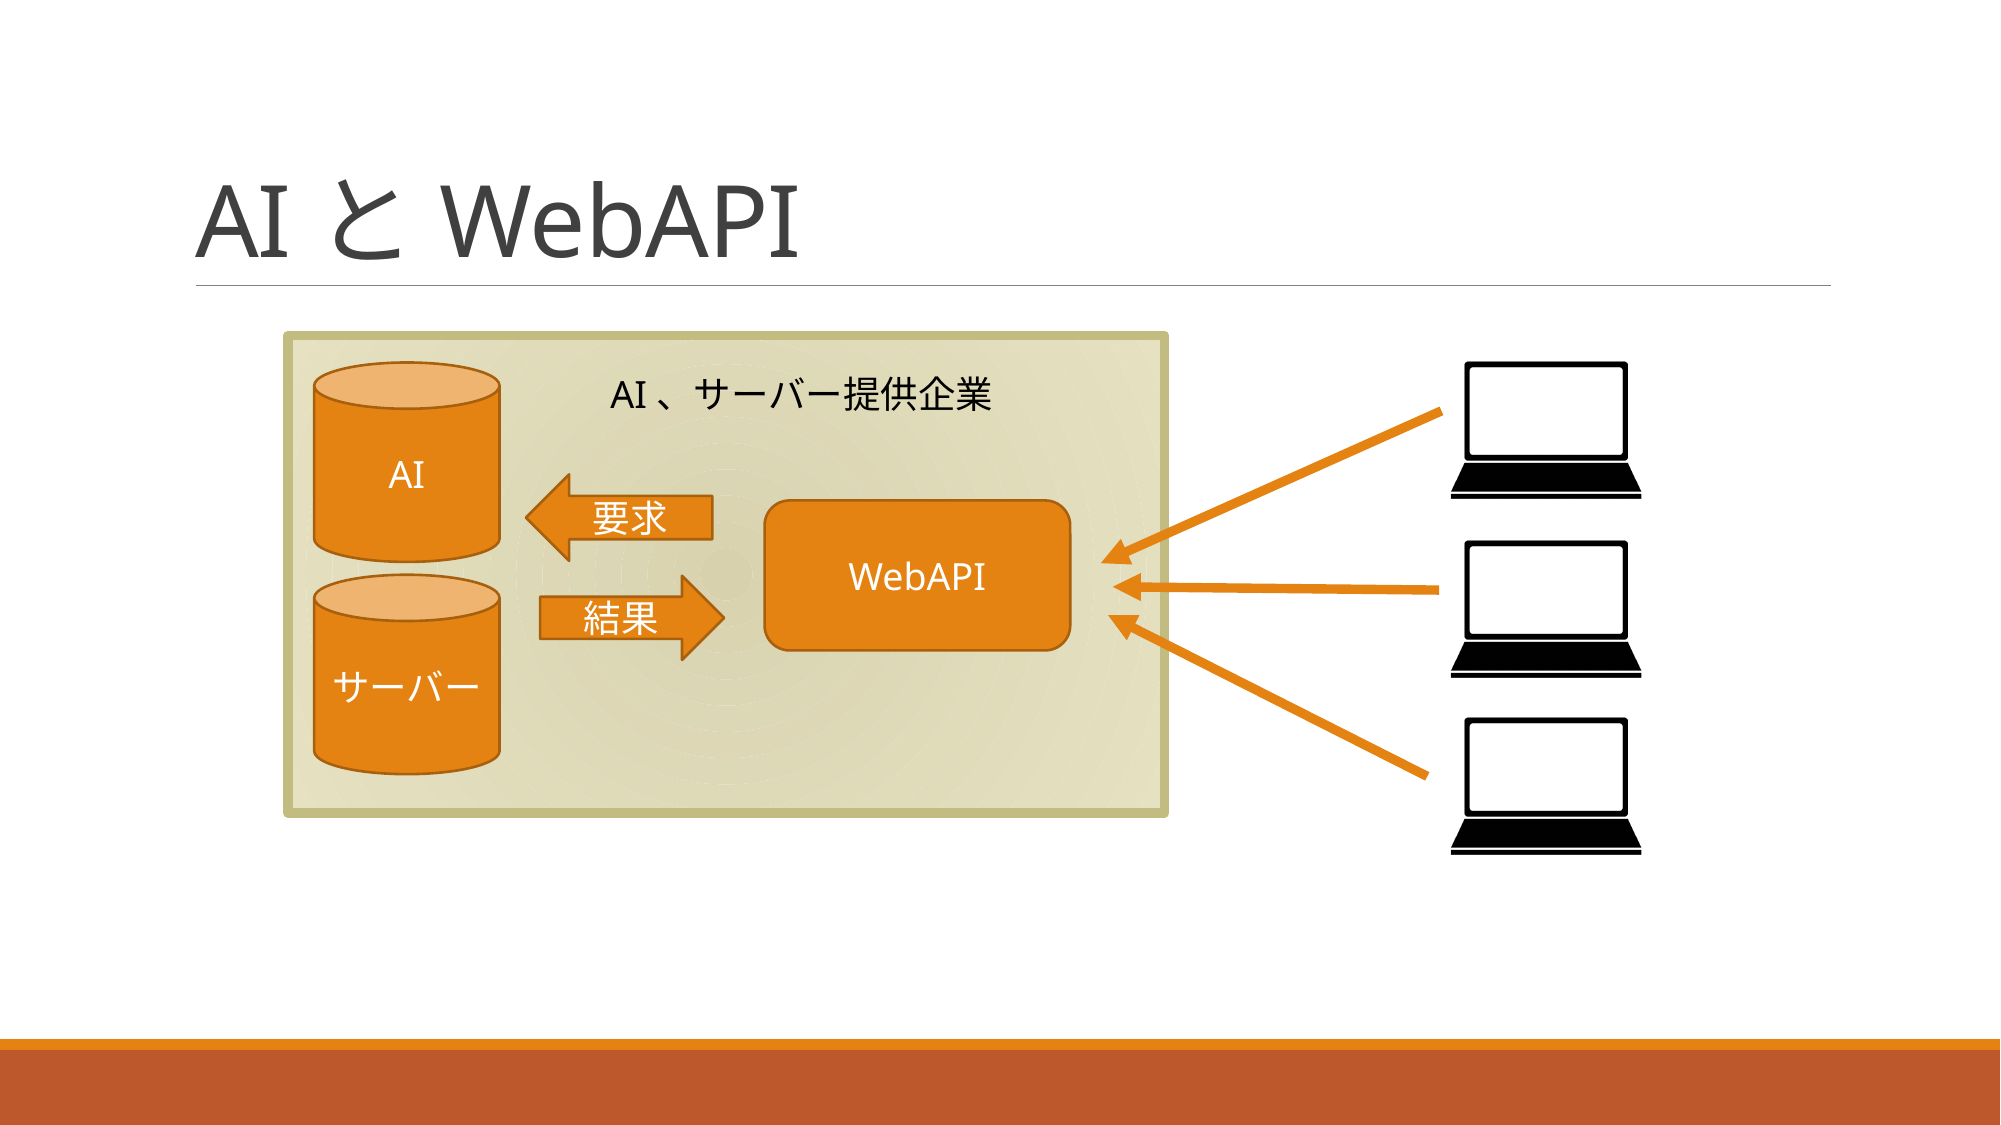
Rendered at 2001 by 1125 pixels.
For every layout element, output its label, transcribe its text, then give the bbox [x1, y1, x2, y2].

text_box 要求 [524, 473, 714, 563]
text_box サーバー [312, 573, 501, 776]
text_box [1112, 586, 1440, 591]
title AIとWebAPI [180, 47, 1830, 285]
text_box WebAPI [763, 499, 1072, 652]
text_box AI、サーバー提供企業 [576, 363, 1027, 424]
text_box [287, 334, 1166, 814]
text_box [1107, 614, 1428, 777]
text_box 結果 [538, 574, 726, 662]
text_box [1100, 410, 1443, 564]
text_box AI [312, 361, 501, 564]
picture [1430, 318, 1662, 902]
